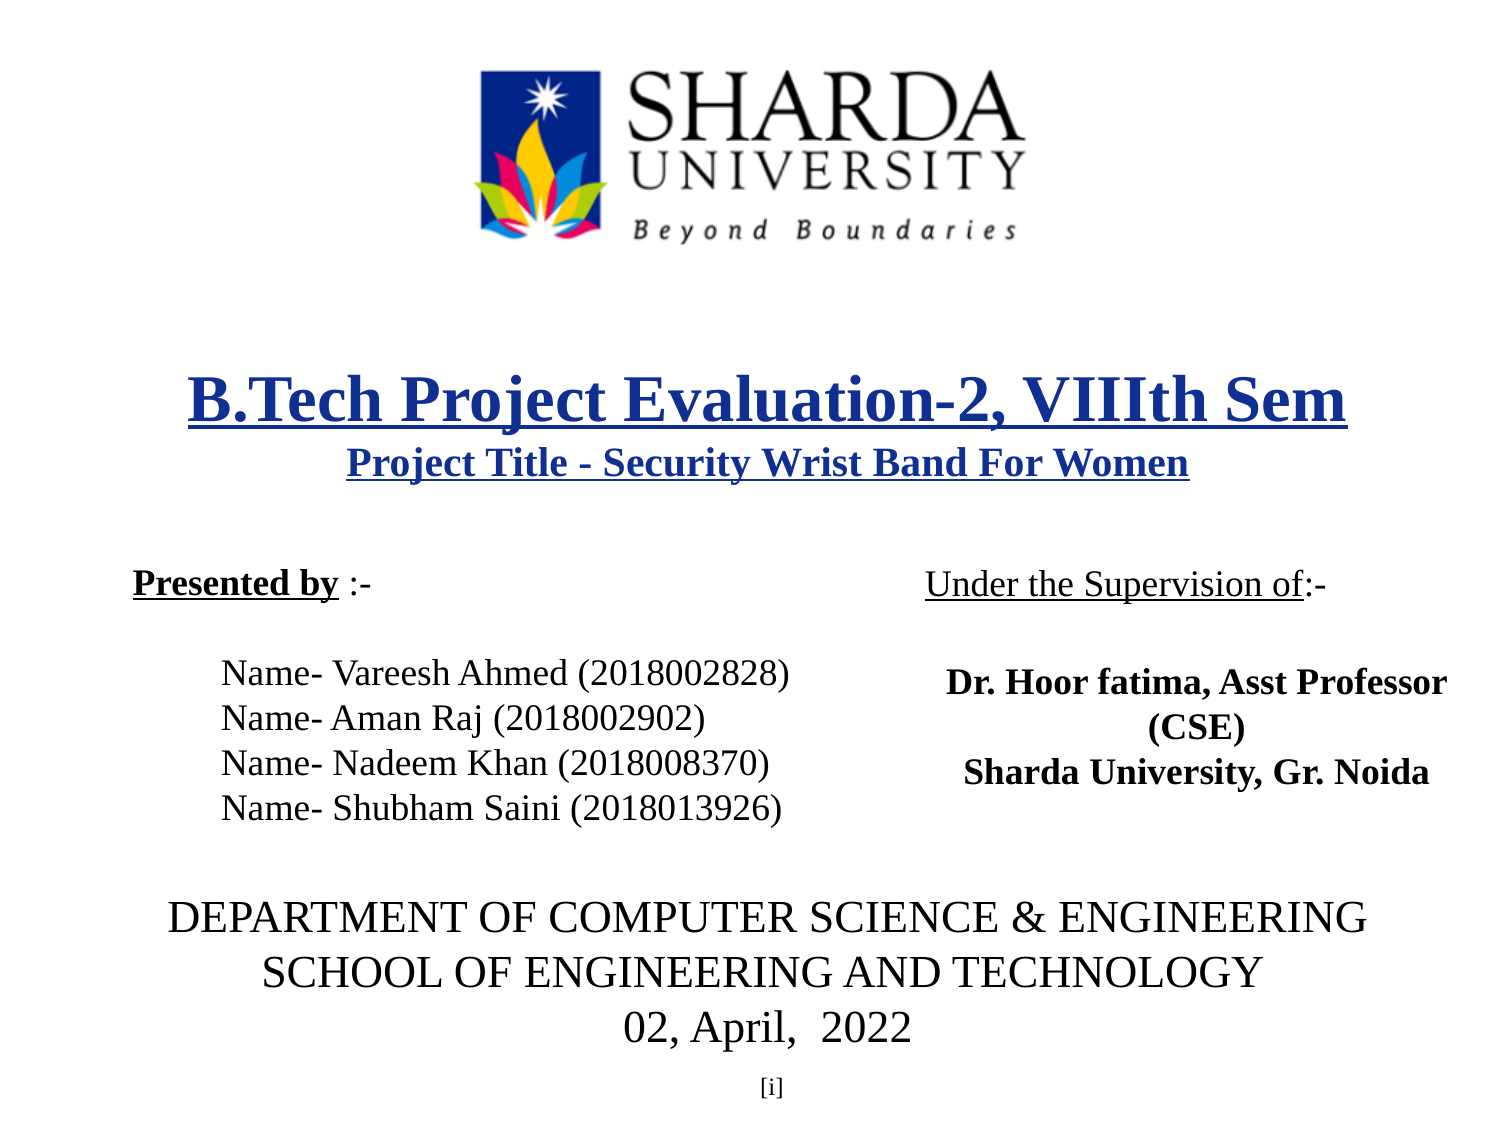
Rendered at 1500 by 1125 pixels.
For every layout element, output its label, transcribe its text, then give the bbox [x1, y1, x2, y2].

text_box Under the Supervision of:- [917, 551, 1349, 612]
text_box Presented by :- Name- Vareesh Ahmed (2018002828) Name- Aman Raj (2018002902) Name- Nadeem Khan (2018008370) Name- Shubham Saini (2018013926) [125, 551, 863, 836]
text_box B.Tech Project Evaluation-2, VIIIth Sem Project Title - Security Wrist Band For Women [180, 347, 1356, 492]
text_box Dr. Hoor fatima, Asst Professor (CSE) Sharda University, Gr. Noida [937, 649, 1456, 800]
picture [453, 23, 1047, 282]
text_box DEPARTMENT OF COMPUTER SCIENCE & ENGINEERING SCHOOL OF ENGINEERING AND TECHNOLOGY 02, April, 2022 [112, 878, 1424, 1059]
text_box [i] [746, 1062, 792, 1108]
